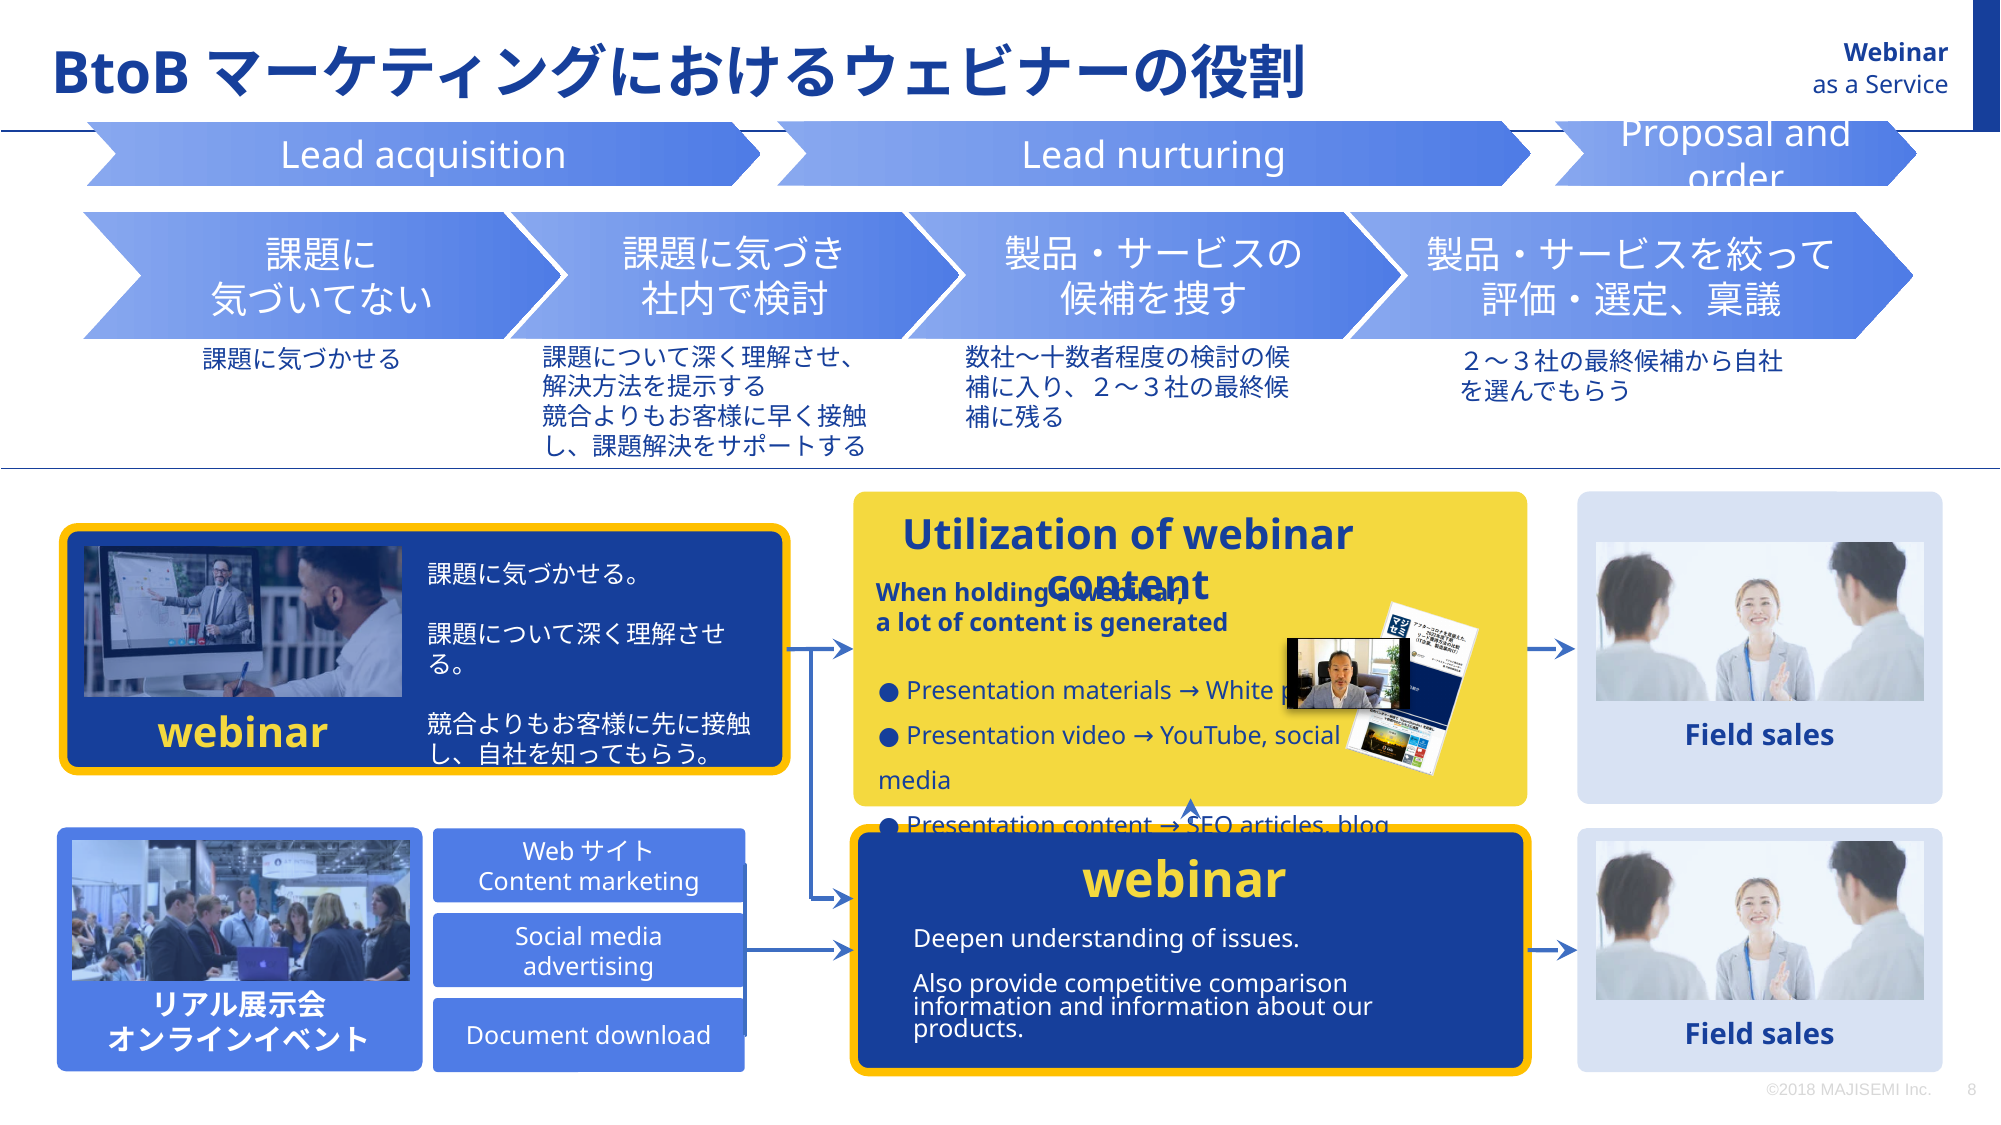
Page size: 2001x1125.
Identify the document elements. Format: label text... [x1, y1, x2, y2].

text_box BtoBマーケティングにおけるウェビナーの役割 [36, 17, 1436, 113]
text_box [810, 648, 854, 899]
text_box [56, 827, 423, 1072]
text_box [853, 491, 1528, 807]
text_box [1577, 828, 1943, 1008]
text_box [1973, 0, 2000, 130]
text_box 課題について深く理解させ、 解決方法を提示する 競合よりもお客様に早く接触し、課題解決をサポートする [527, 351, 901, 467]
text_box Field sales [1576, 708, 1943, 759]
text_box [86, 121, 1918, 187]
picture [1596, 841, 1924, 1000]
text_box 課題に気づかせる [187, 351, 464, 382]
text_box Utilization of webinar content [855, 499, 1402, 615]
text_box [432, 828, 746, 1073]
text_box webinar [985, 847, 1384, 905]
text_box Field sales [1576, 1008, 1943, 1058]
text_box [62, 526, 787, 772]
slide_number ‹#› [1948, 1058, 1992, 1119]
text_box Webinar as a Service [1710, 27, 1964, 106]
text_box When holding a webinar, a lot of content is generated [860, 568, 1277, 644]
picture [72, 840, 410, 981]
table_header Other media Import [741, 870, 746, 1039]
text_box リアル展示会 オンラインイベント [56, 979, 422, 1065]
text_box 数社～十数者程度の検討の候補に入り、２～３社の最終候補に残る [950, 351, 1324, 440]
text_box ● Presentation materials → White paper ● Presentation video → YouTube, social media ● Presentation content → SEO articles, blog [863, 652, 1410, 847]
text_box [82, 211, 1914, 340]
text_box [1577, 1058, 1707, 1073]
text_box [1577, 491, 1943, 708]
table_cell ○ [1472, 650, 1528, 654]
text_box ２～３社の最終候補から自社を選んでもらう [1444, 351, 1817, 414]
text_box [1384, 828, 1528, 1073]
text_box [853, 829, 985, 1073]
text_box ©2018 MAJISEMI Inc. [1707, 1058, 1948, 1119]
picture [1286, 602, 1478, 775]
picture [1596, 542, 1924, 701]
text_box [1577, 759, 1943, 804]
text_box Deepen understanding of issues. Also provide competitive comparison information and information about our products. For nurturing existing leads. [898, 905, 1501, 1112]
